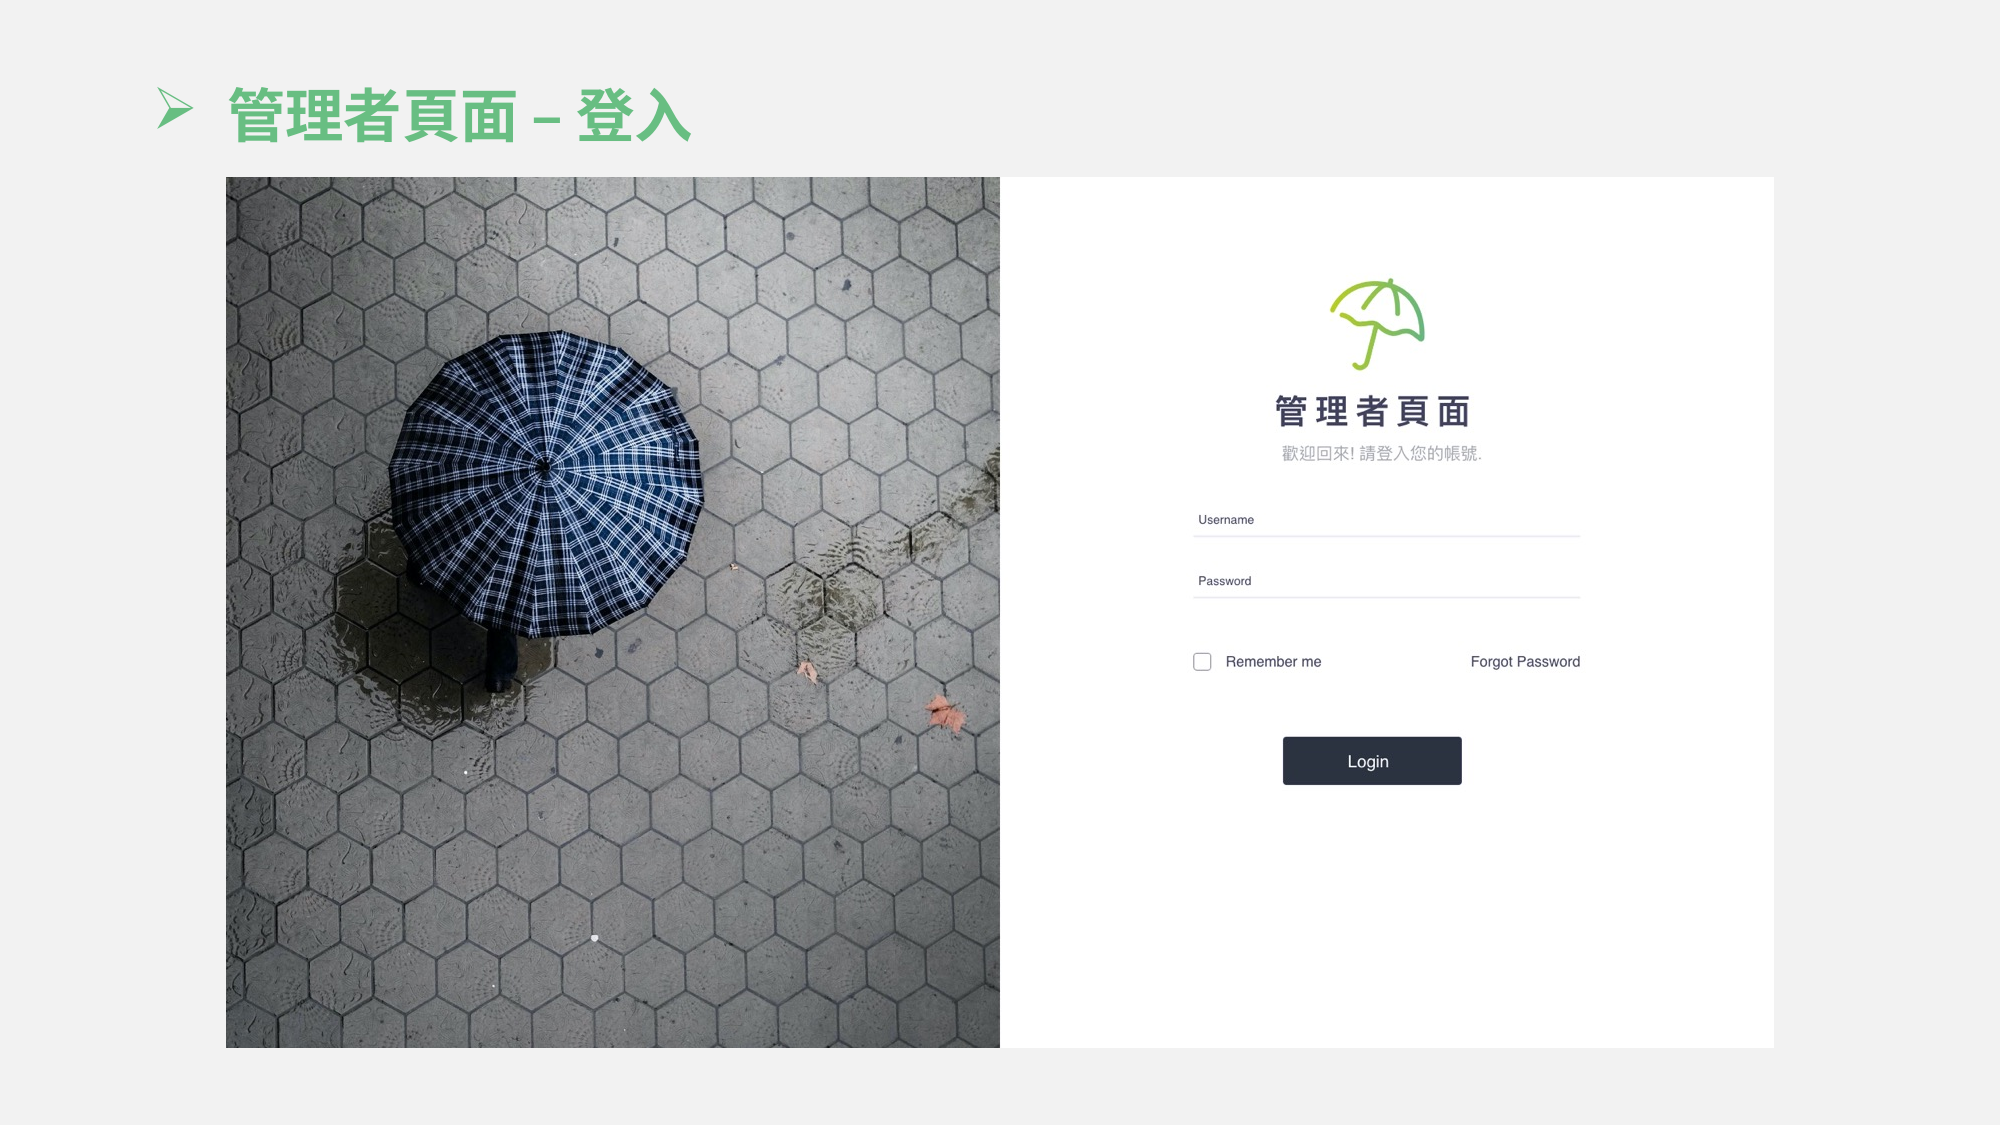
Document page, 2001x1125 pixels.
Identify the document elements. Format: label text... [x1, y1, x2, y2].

title 管理者頁面 – 登入 [137, 59, 1863, 178]
picture [226, 177, 1774, 1048]
